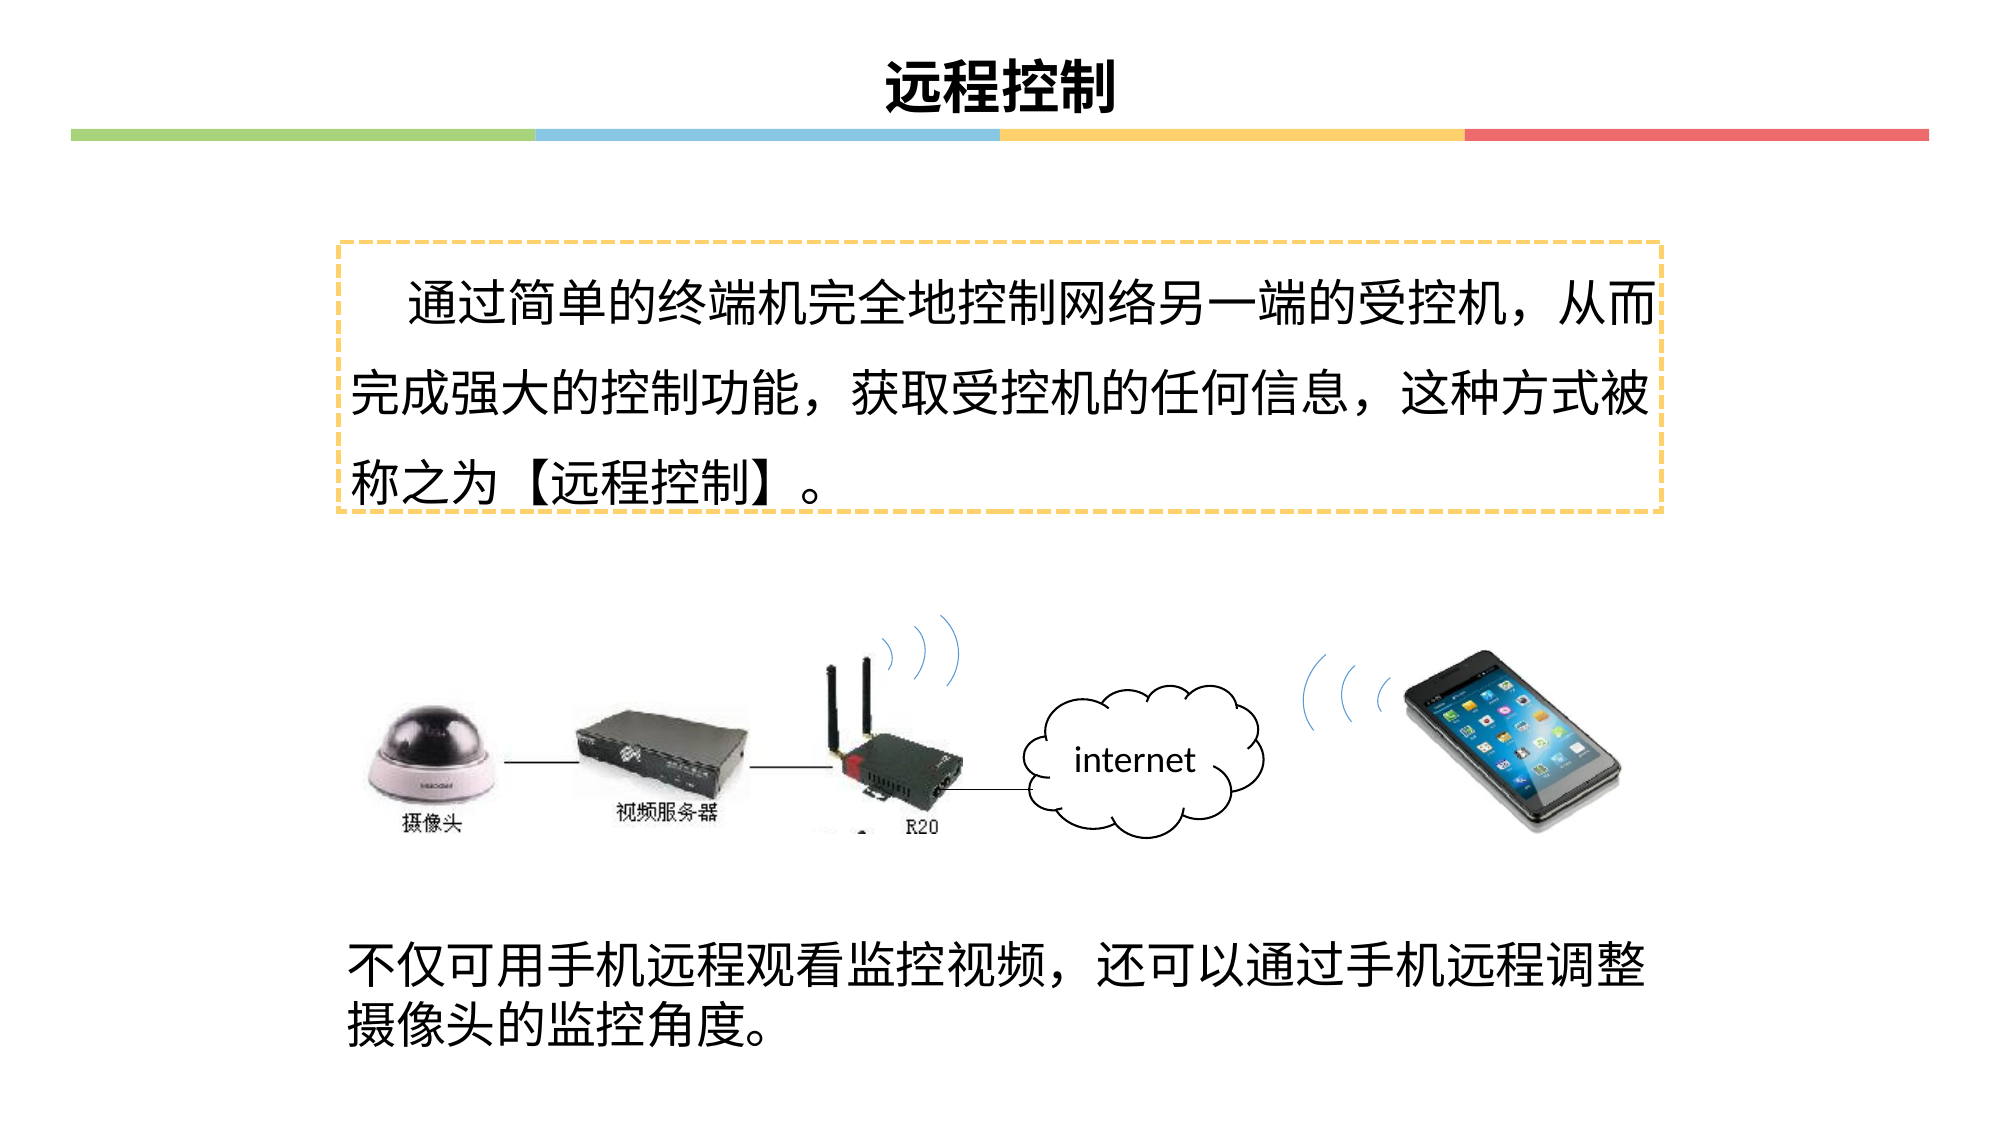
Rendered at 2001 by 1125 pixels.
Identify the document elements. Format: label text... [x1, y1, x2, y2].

text_box 不仅可用手机远程观看监控视频，还可以通过手机远程调整摄像头的监控角度。 [331, 925, 1695, 1061]
text_box 通过简单的终端机完全地控制网络另一端的受控机，从而完成强大的控制功能，获取受控机的任何信息，这种方式被称之为【远程控制】。 [338, 241, 1662, 512]
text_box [361, 603, 1631, 838]
text_box 远程控制 [655, 49, 1347, 120]
